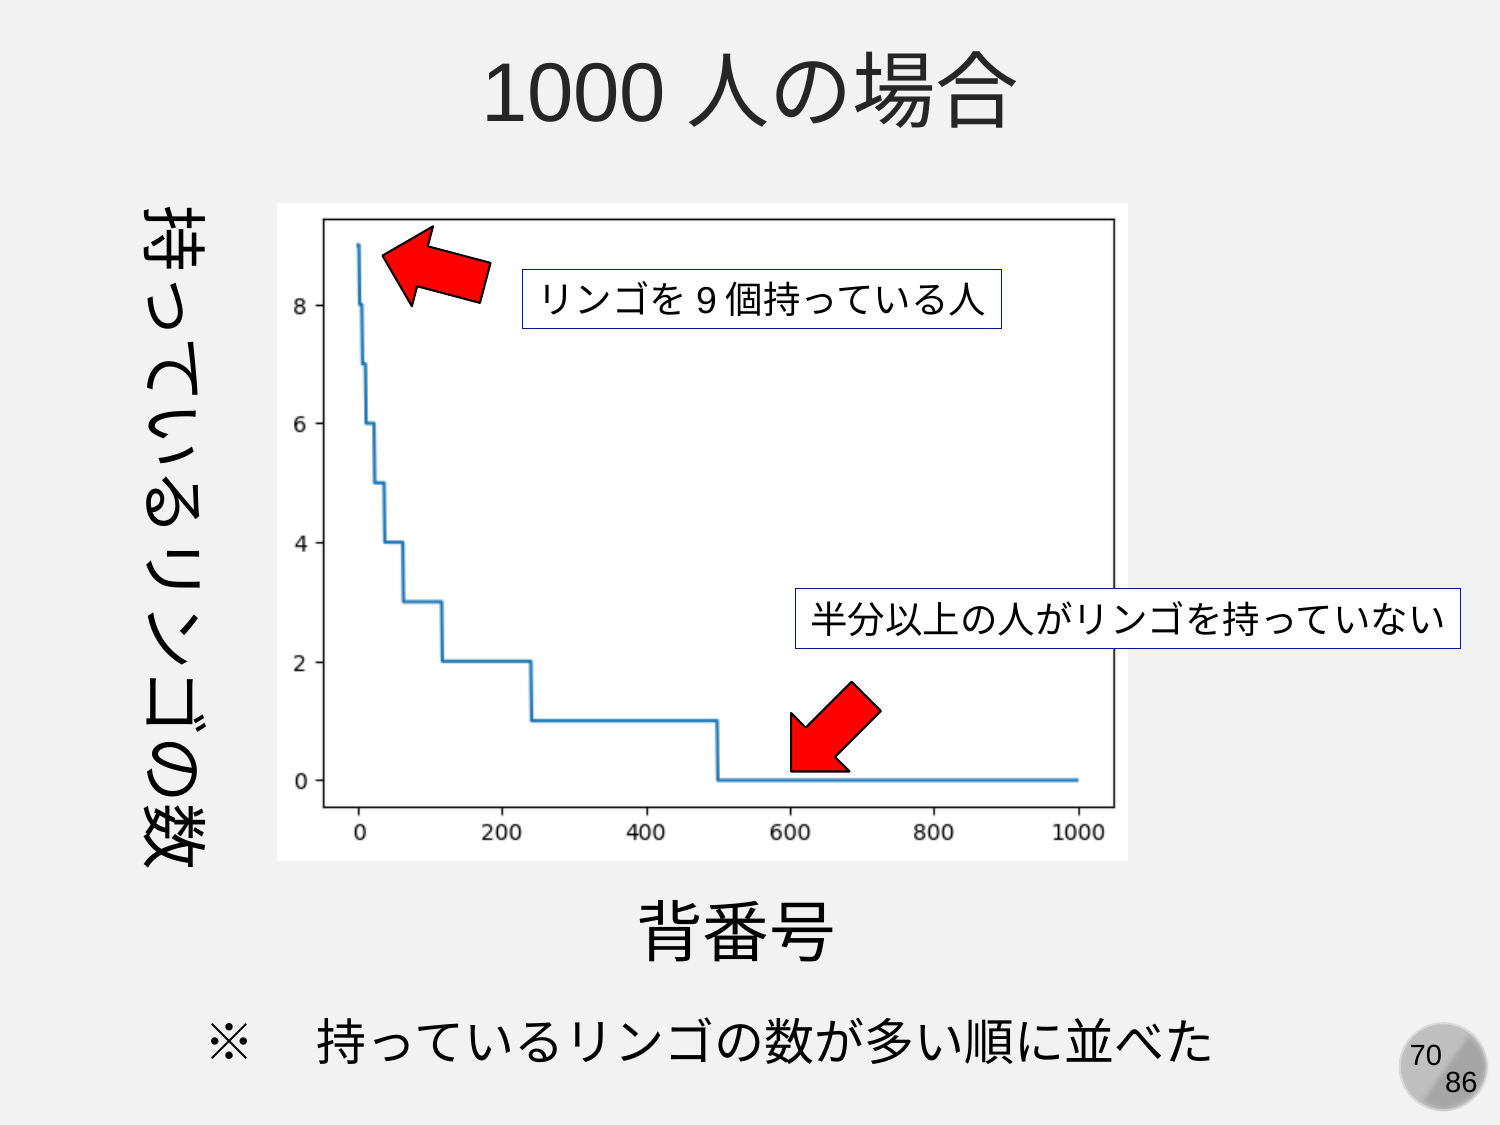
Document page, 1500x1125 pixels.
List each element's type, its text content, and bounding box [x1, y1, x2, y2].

text_box ※ 持っているリンゴの数が多い順に並べた [190, 1003, 1230, 1078]
text_box 半分以上の人がリンゴを持っていない [1128, 588, 1461, 649]
text_box 背番号 [621, 882, 852, 978]
list 1000人の場合 [0, 31, 1500, 155]
text_box 持っているリンゴの数 [112, 191, 224, 880]
picture [277, 203, 1128, 861]
